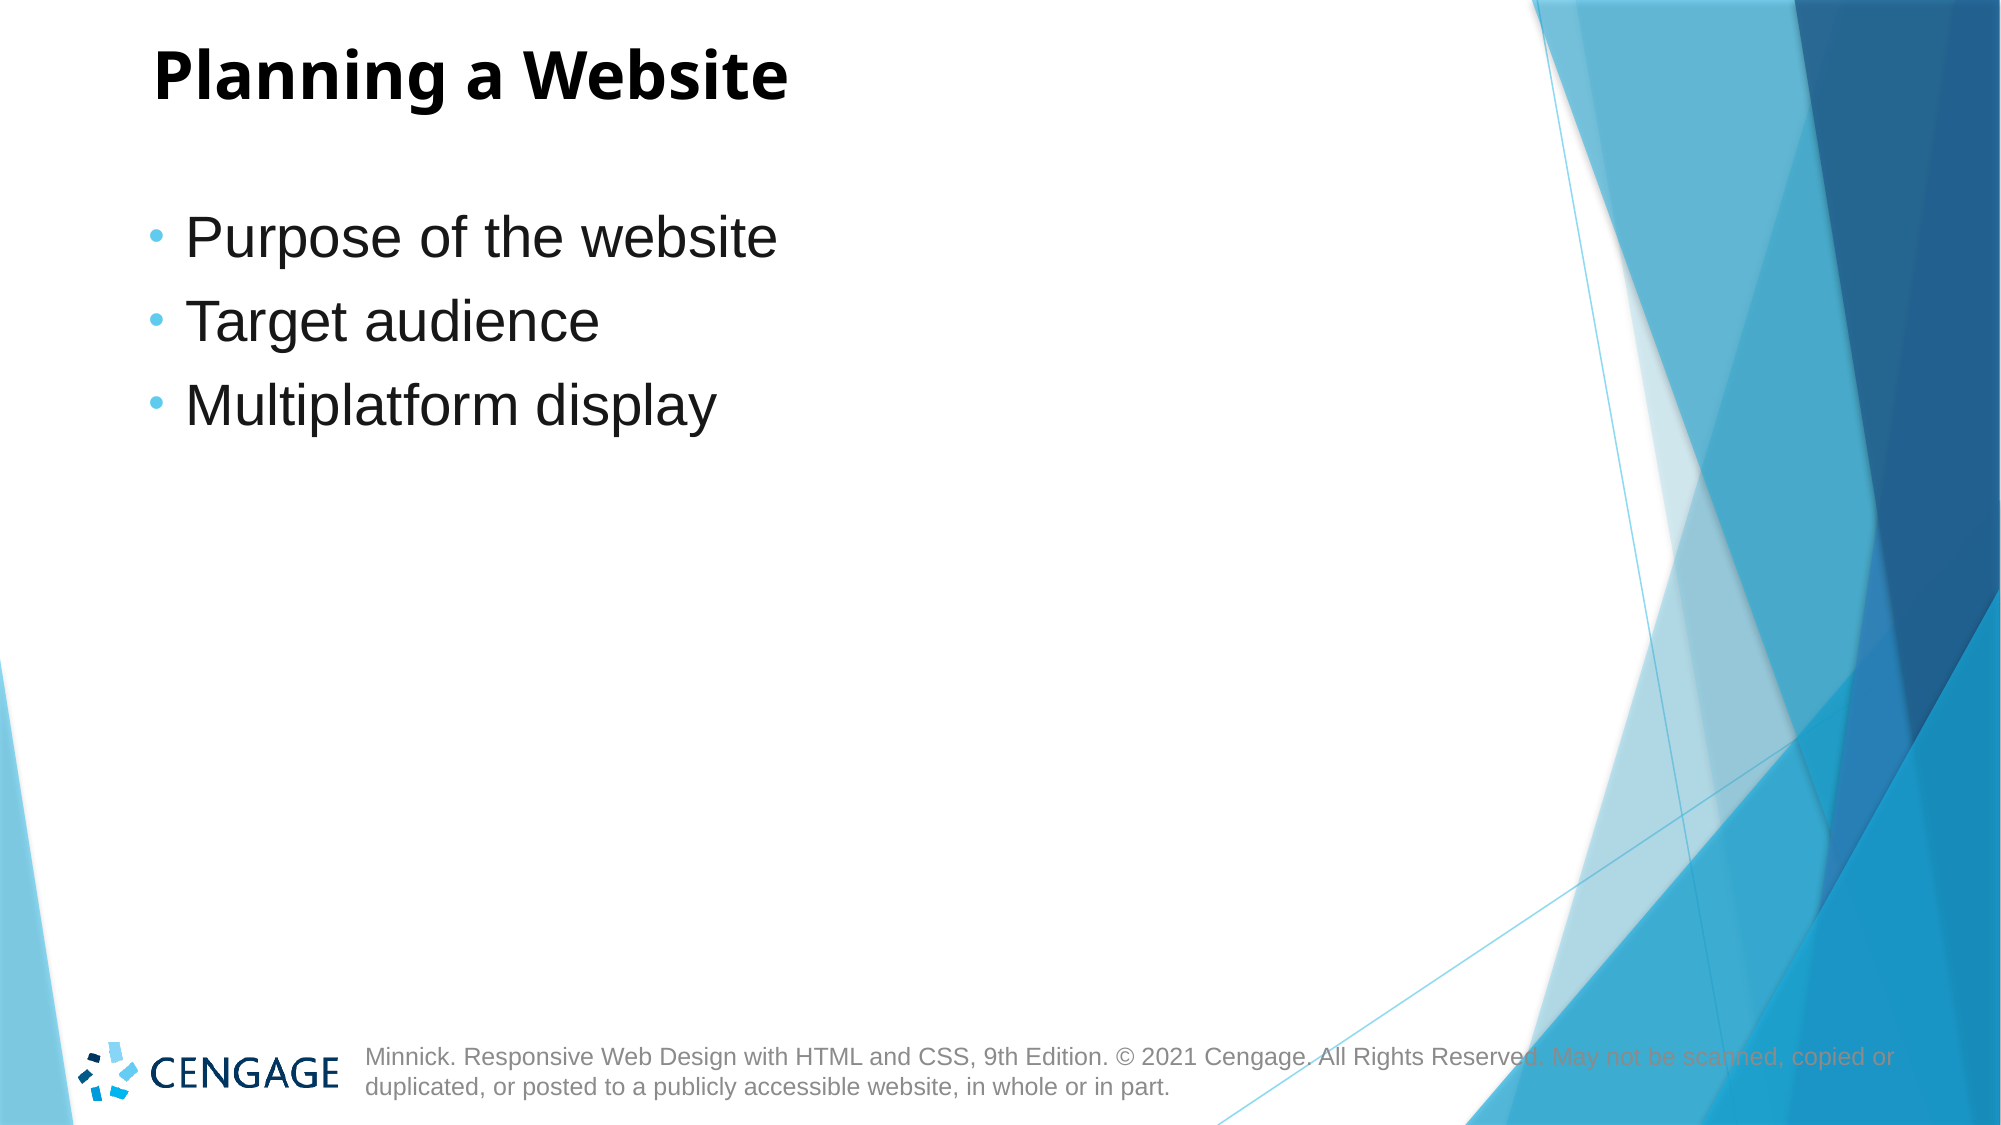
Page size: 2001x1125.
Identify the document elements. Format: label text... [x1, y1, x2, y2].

picture [78, 1042, 338, 1101]
title Planning a Website [137, 24, 1863, 175]
footer Minnick. Responsive Web Design with HTML and CSS, 9th Edition. © 2021 Cengage. All Rights Reserved. May not be scanned, copied or duplicated, or posted to a publicly accessible website, in whole or in part. [350, 1040, 1967, 1100]
list Purpose of the website Target audience Multiplatform display [133, 200, 1863, 1024]
